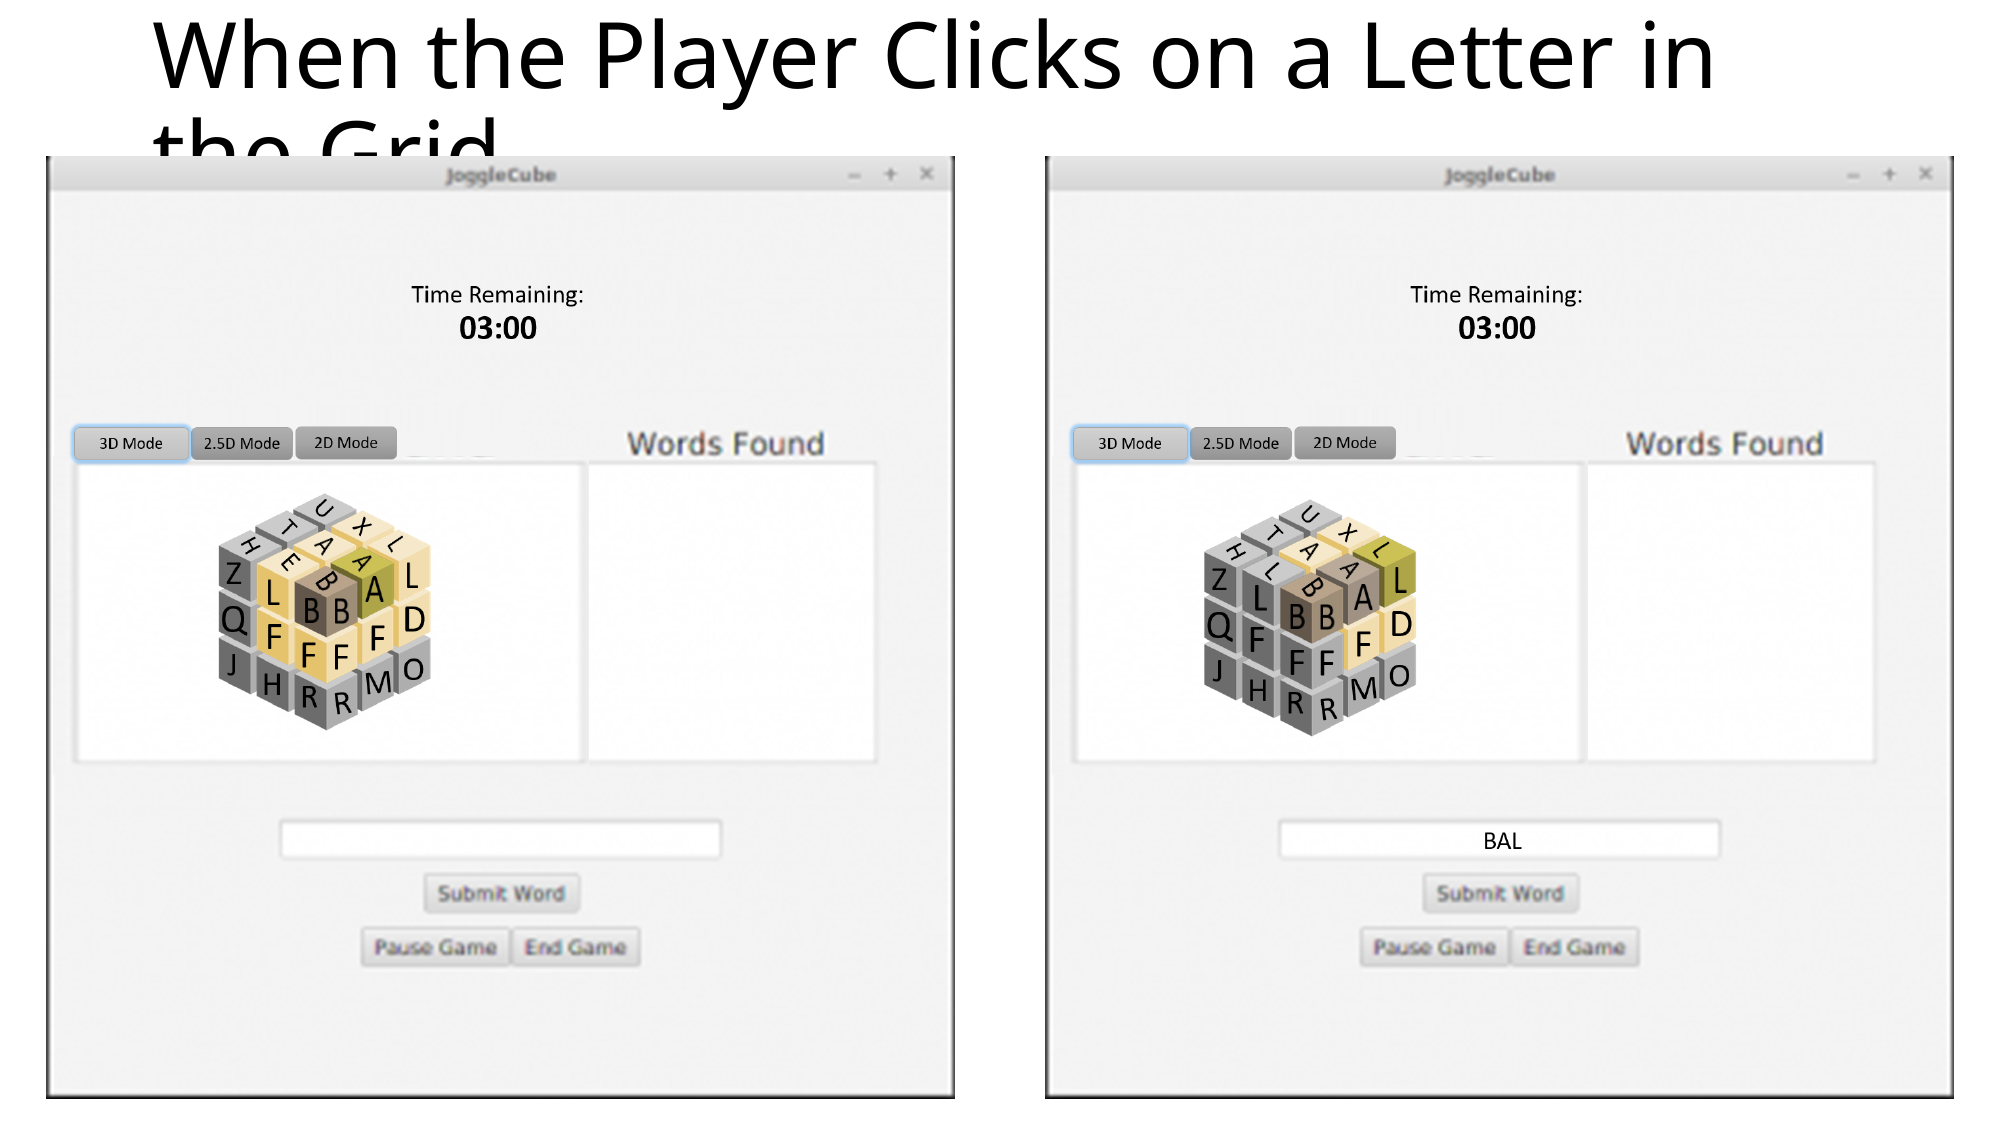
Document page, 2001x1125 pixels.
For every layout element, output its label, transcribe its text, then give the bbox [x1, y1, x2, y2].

picture [46, 156, 955, 1099]
picture [1045, 156, 1954, 1099]
title When the Player Clicks on a Letter in the Grid [137, 0, 1863, 218]
